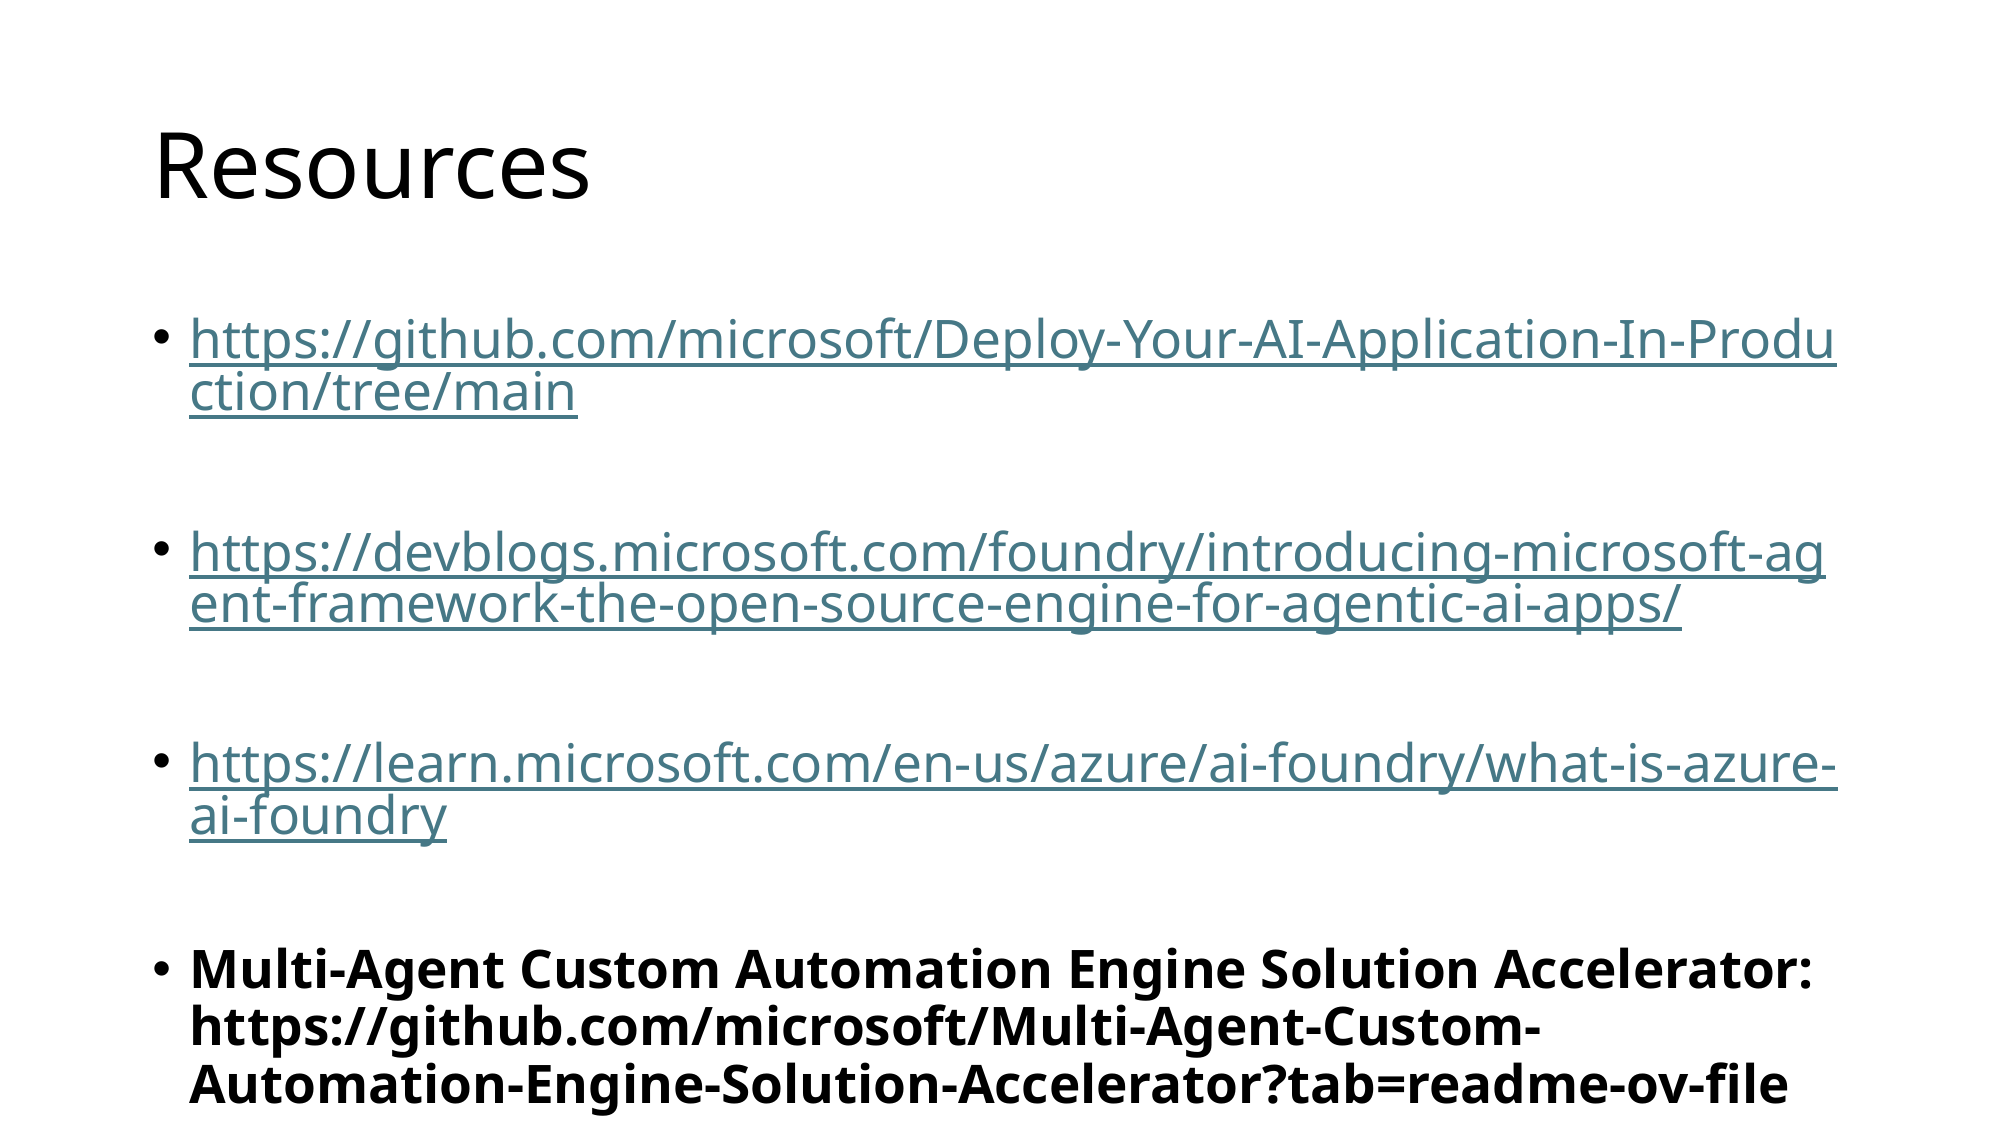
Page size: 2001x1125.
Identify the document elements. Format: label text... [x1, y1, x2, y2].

title Resources [137, 59, 1863, 278]
list https://github.com/microsoft/Deploy-Your-AI-Application-In-Production/tree/main https://devblogs.microsoft.com/foundry/introducing-microsoft-agent-framework-the-open-source-engine-for-agentic-ai-apps/ https://learn.microsoft.com/en-us/azure/ai-foundry/what-is-azure-ai-foundry Multi-Agent Custom Automation Engine Solution Accelerator: https://github.com/microsoft/Multi-Agent-Custom-Automation-Engine-Solution-Accelerator?tab=readme-ov-file [137, 299, 1863, 1014]
